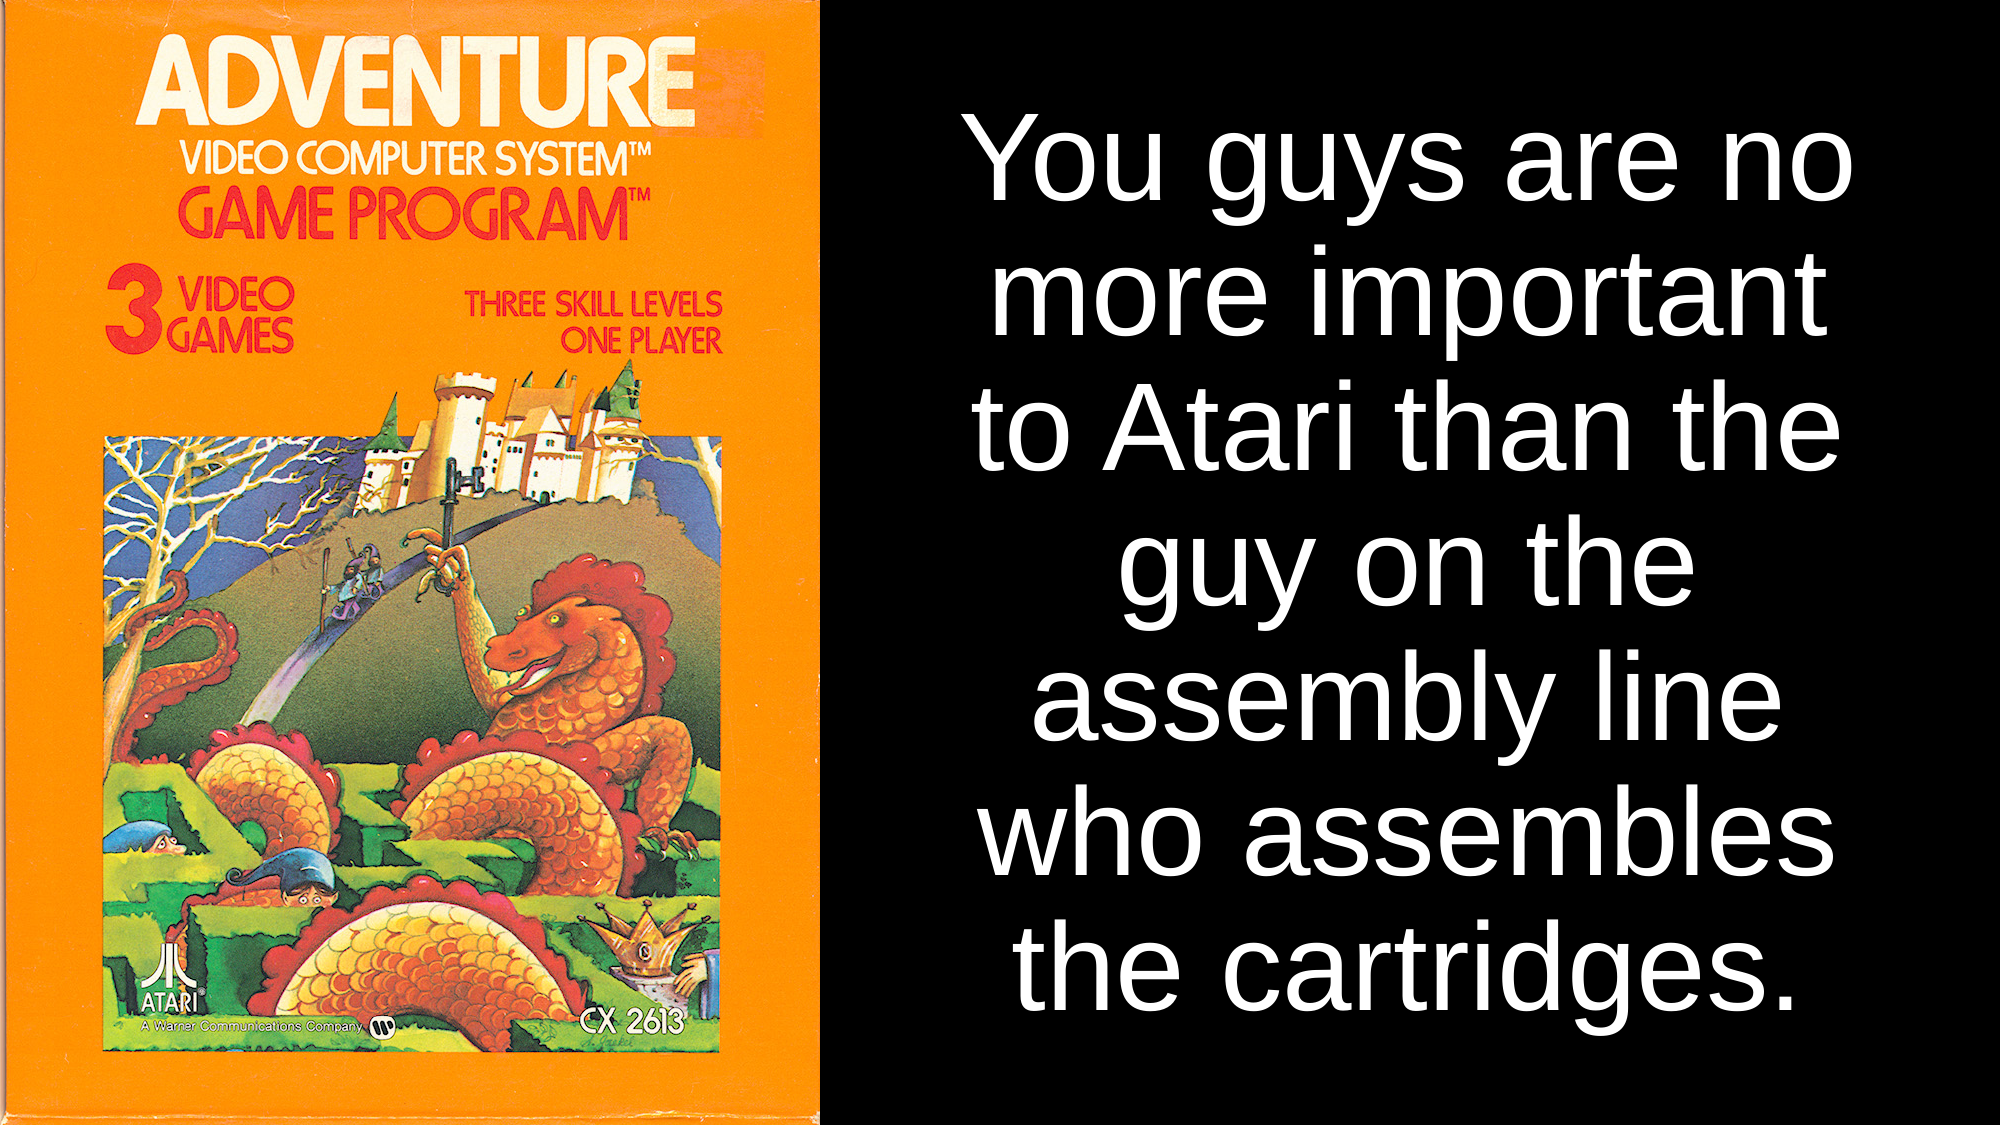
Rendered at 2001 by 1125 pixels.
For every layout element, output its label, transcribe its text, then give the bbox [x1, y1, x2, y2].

title You guys are no more important to Atari than the guy on the assembly line who assembles the cartridges. [941, 79, 1874, 1046]
picture [0, 0, 821, 1125]
